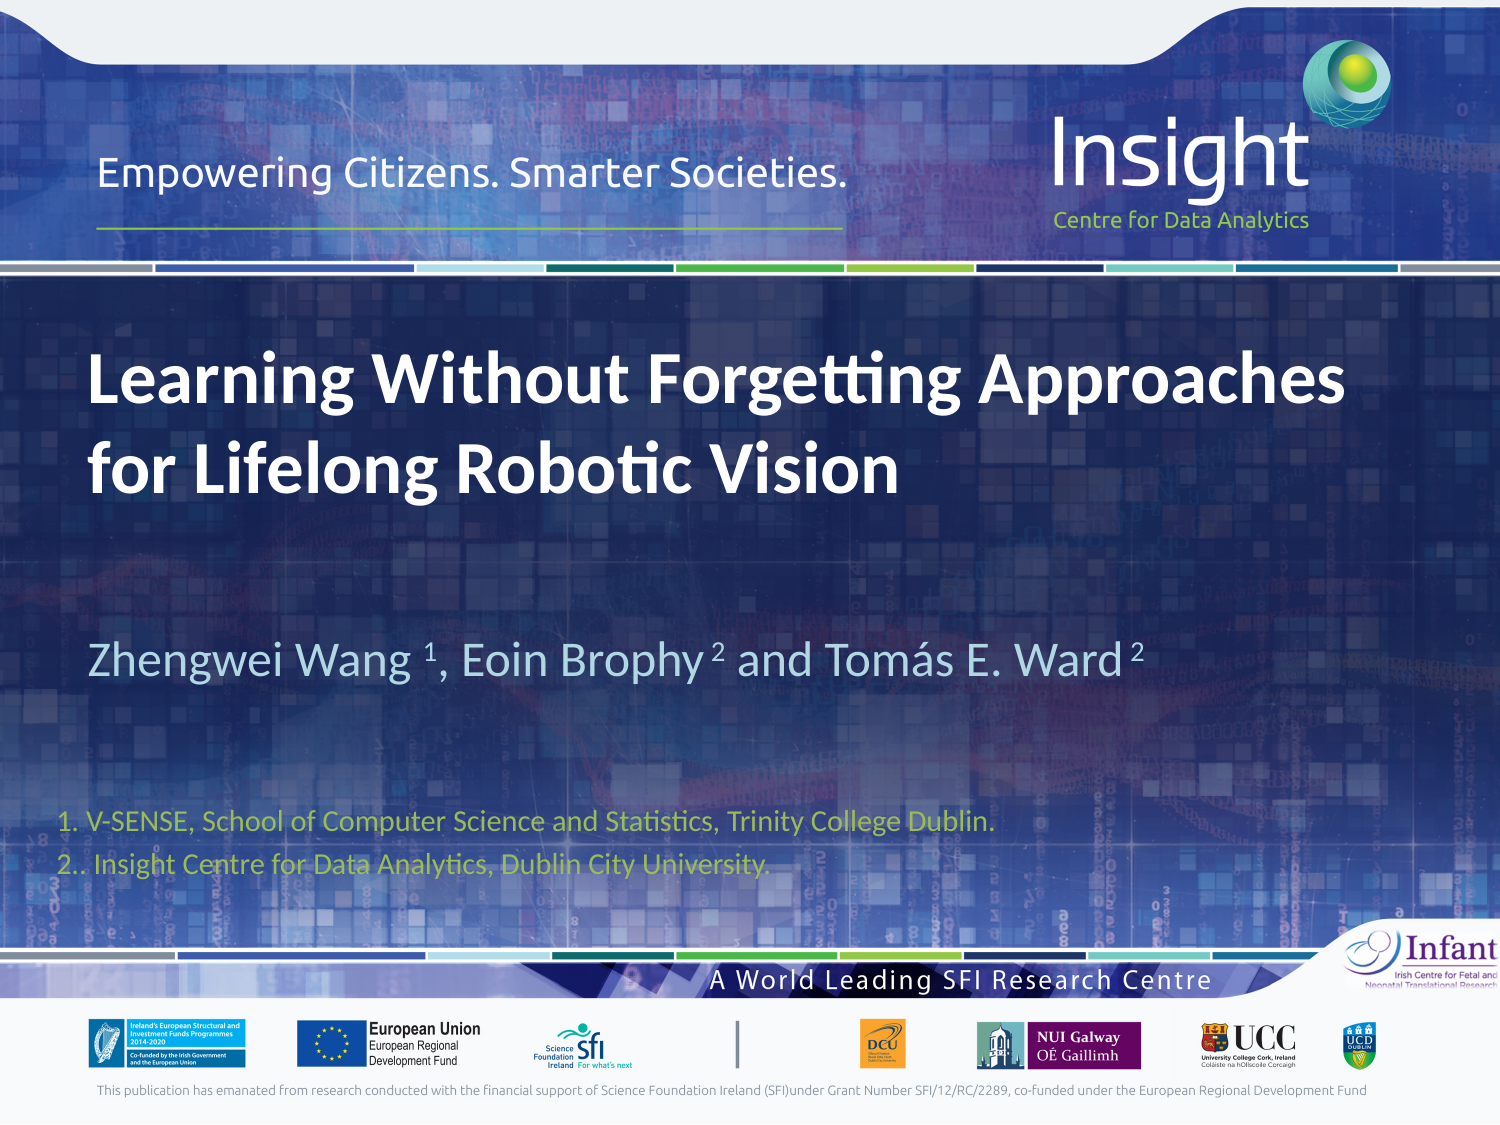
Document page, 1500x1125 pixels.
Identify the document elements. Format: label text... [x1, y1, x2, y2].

title Learning Without Forgetting Approaches for Lifelong Robotic Vision [72, 321, 1405, 401]
picture [0, 0, 1500, 1125]
subtitle Zhengwei Wang 1, Eoin Brophy 2 and Tomás E. Ward 2 [72, 618, 1405, 788]
list 1. V-SENSE, School of Computer Science and Statistics, Trinity College Dublin. 2.. Insight Centre for Data Analytics, Dublin City University. [41, 794, 1365, 889]
